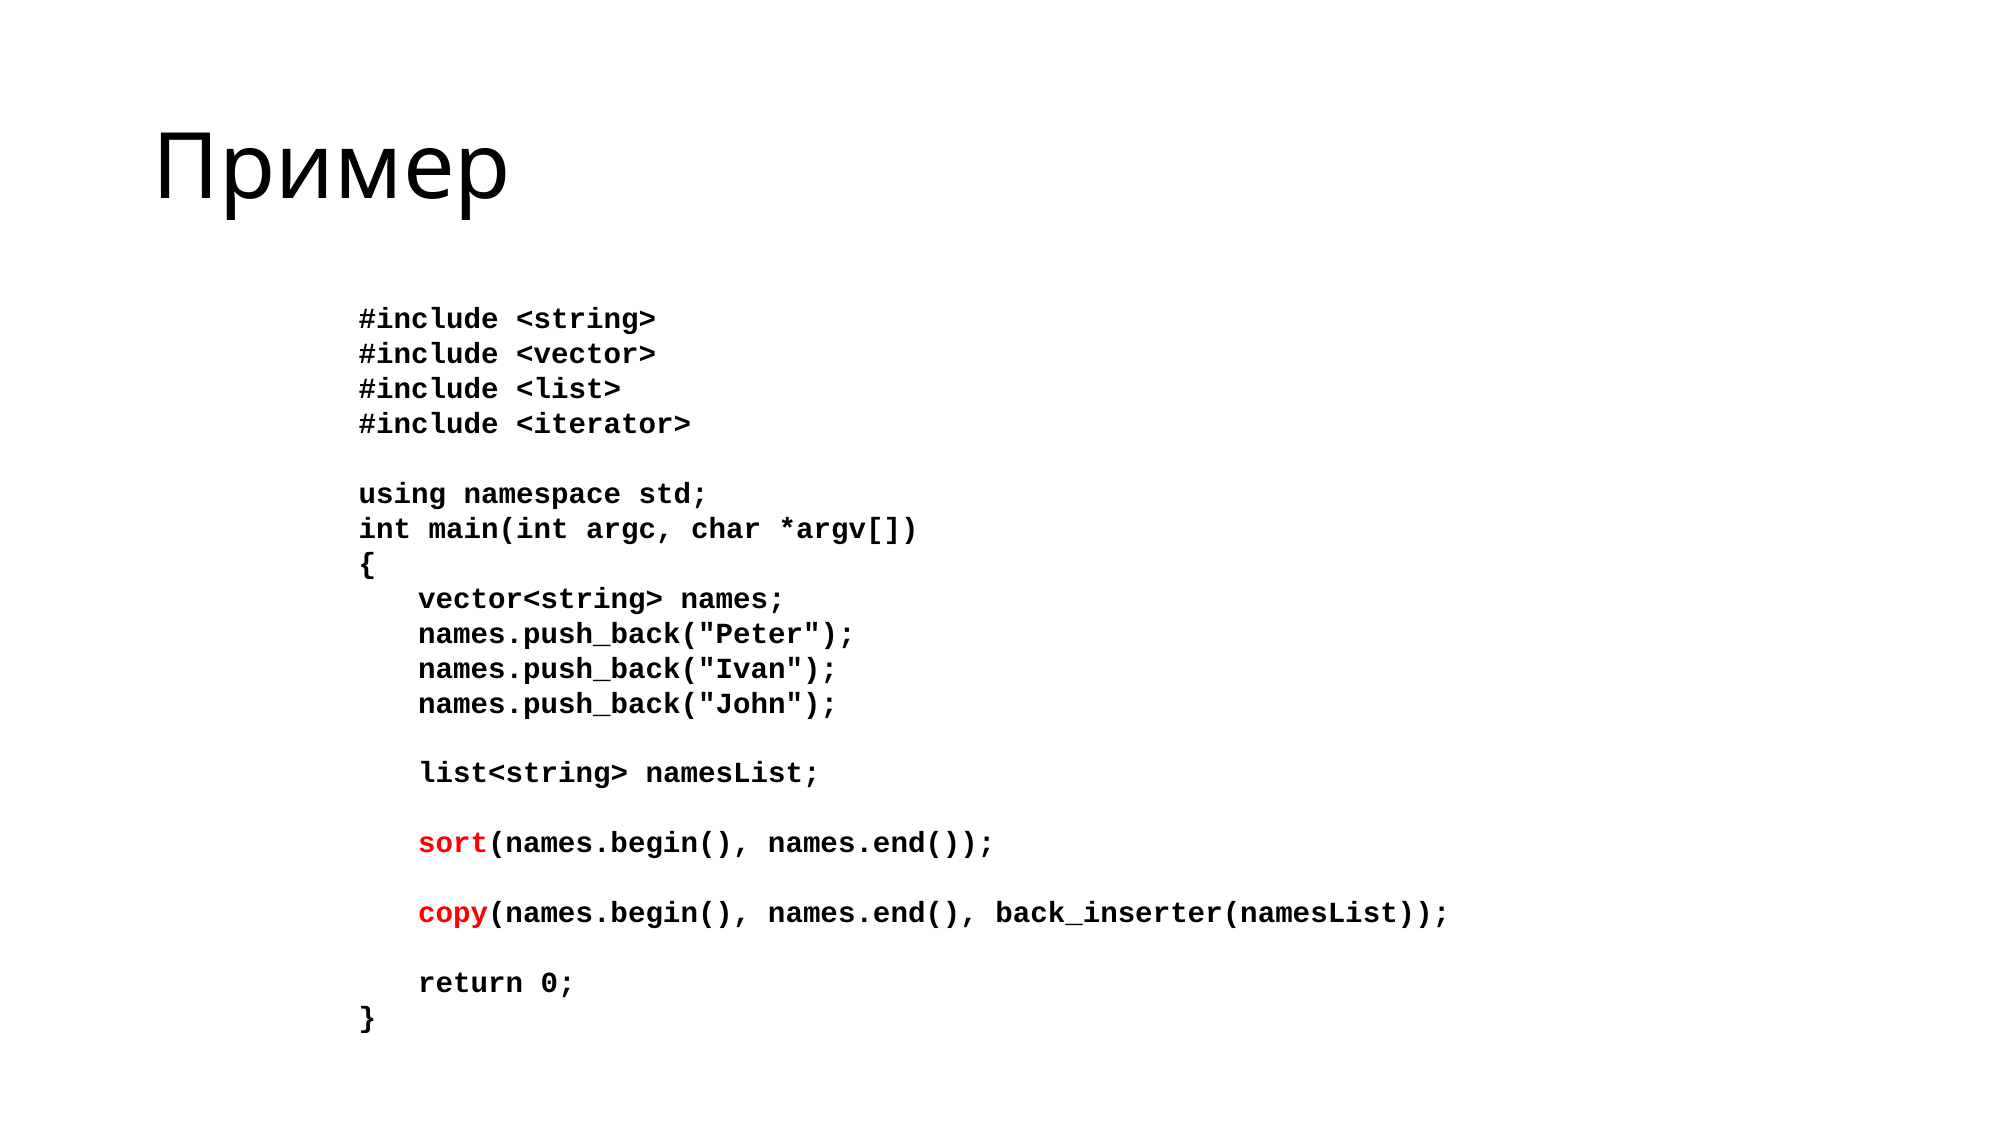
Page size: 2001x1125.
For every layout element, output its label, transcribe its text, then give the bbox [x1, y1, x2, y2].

title Пример [137, 59, 1863, 278]
text_box #include <string> #include <vector> #include <list> #include <iterator> using namespace std; int main(int argc, char *argv[]) { vector<string> names; names.push_back("Peter"); names.push_back("Ivan"); names.push_back("John"); list<string> namesList; sort(names.begin(), names.end()); copy(names.begin(), names.end(), back_inserter(namesList)); return 0; } [343, 291, 1692, 1041]
